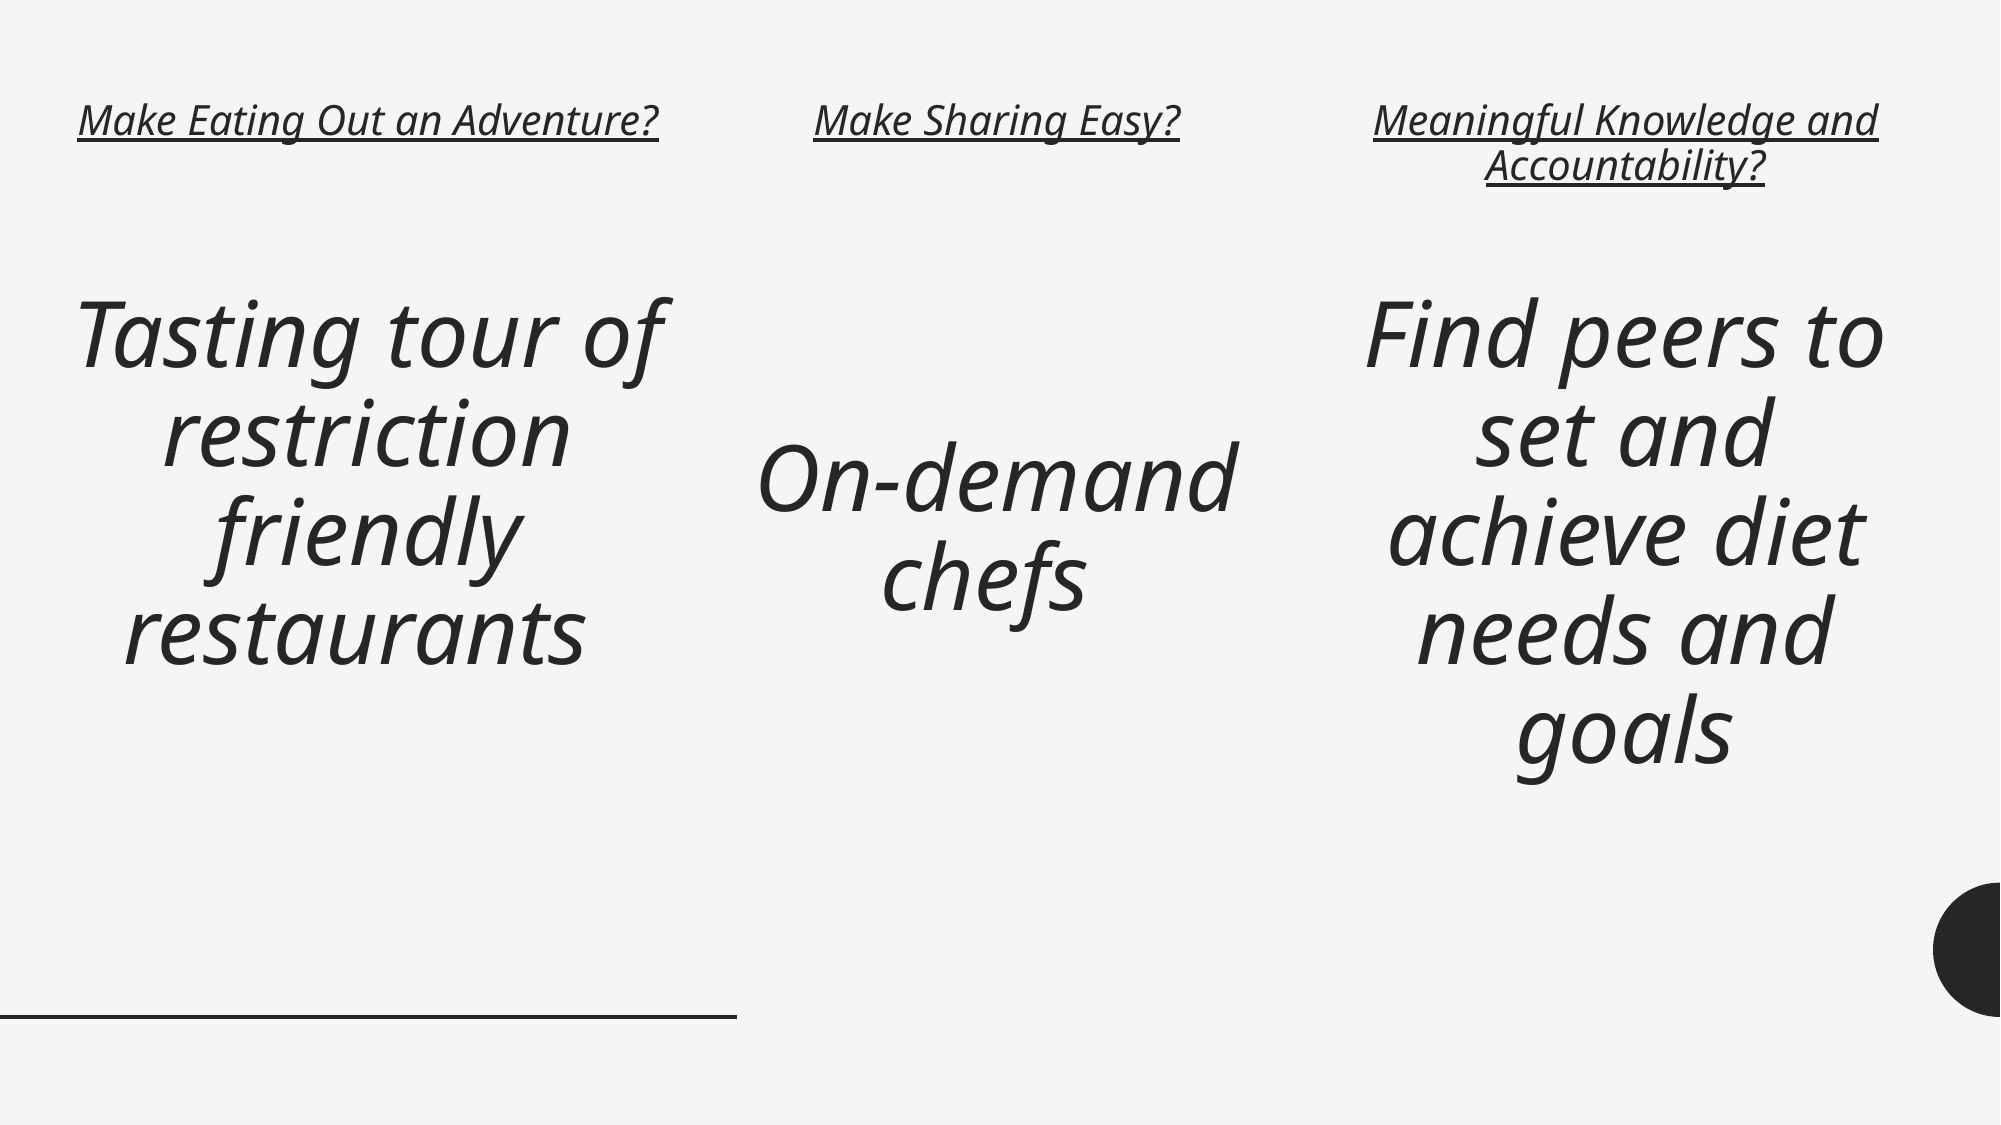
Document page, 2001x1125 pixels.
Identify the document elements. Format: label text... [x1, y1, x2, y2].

title Make Eating Out an Adventure? Tasting tour of restriction friendly restaurants [53, 91, 682, 905]
text_box Make Sharing Easy? On-demand chefs [682, 91, 1311, 905]
text_box Meaningful Knowledge and Accountability? Find peers to set and achieve diet needs and goals [1311, 91, 1941, 905]
